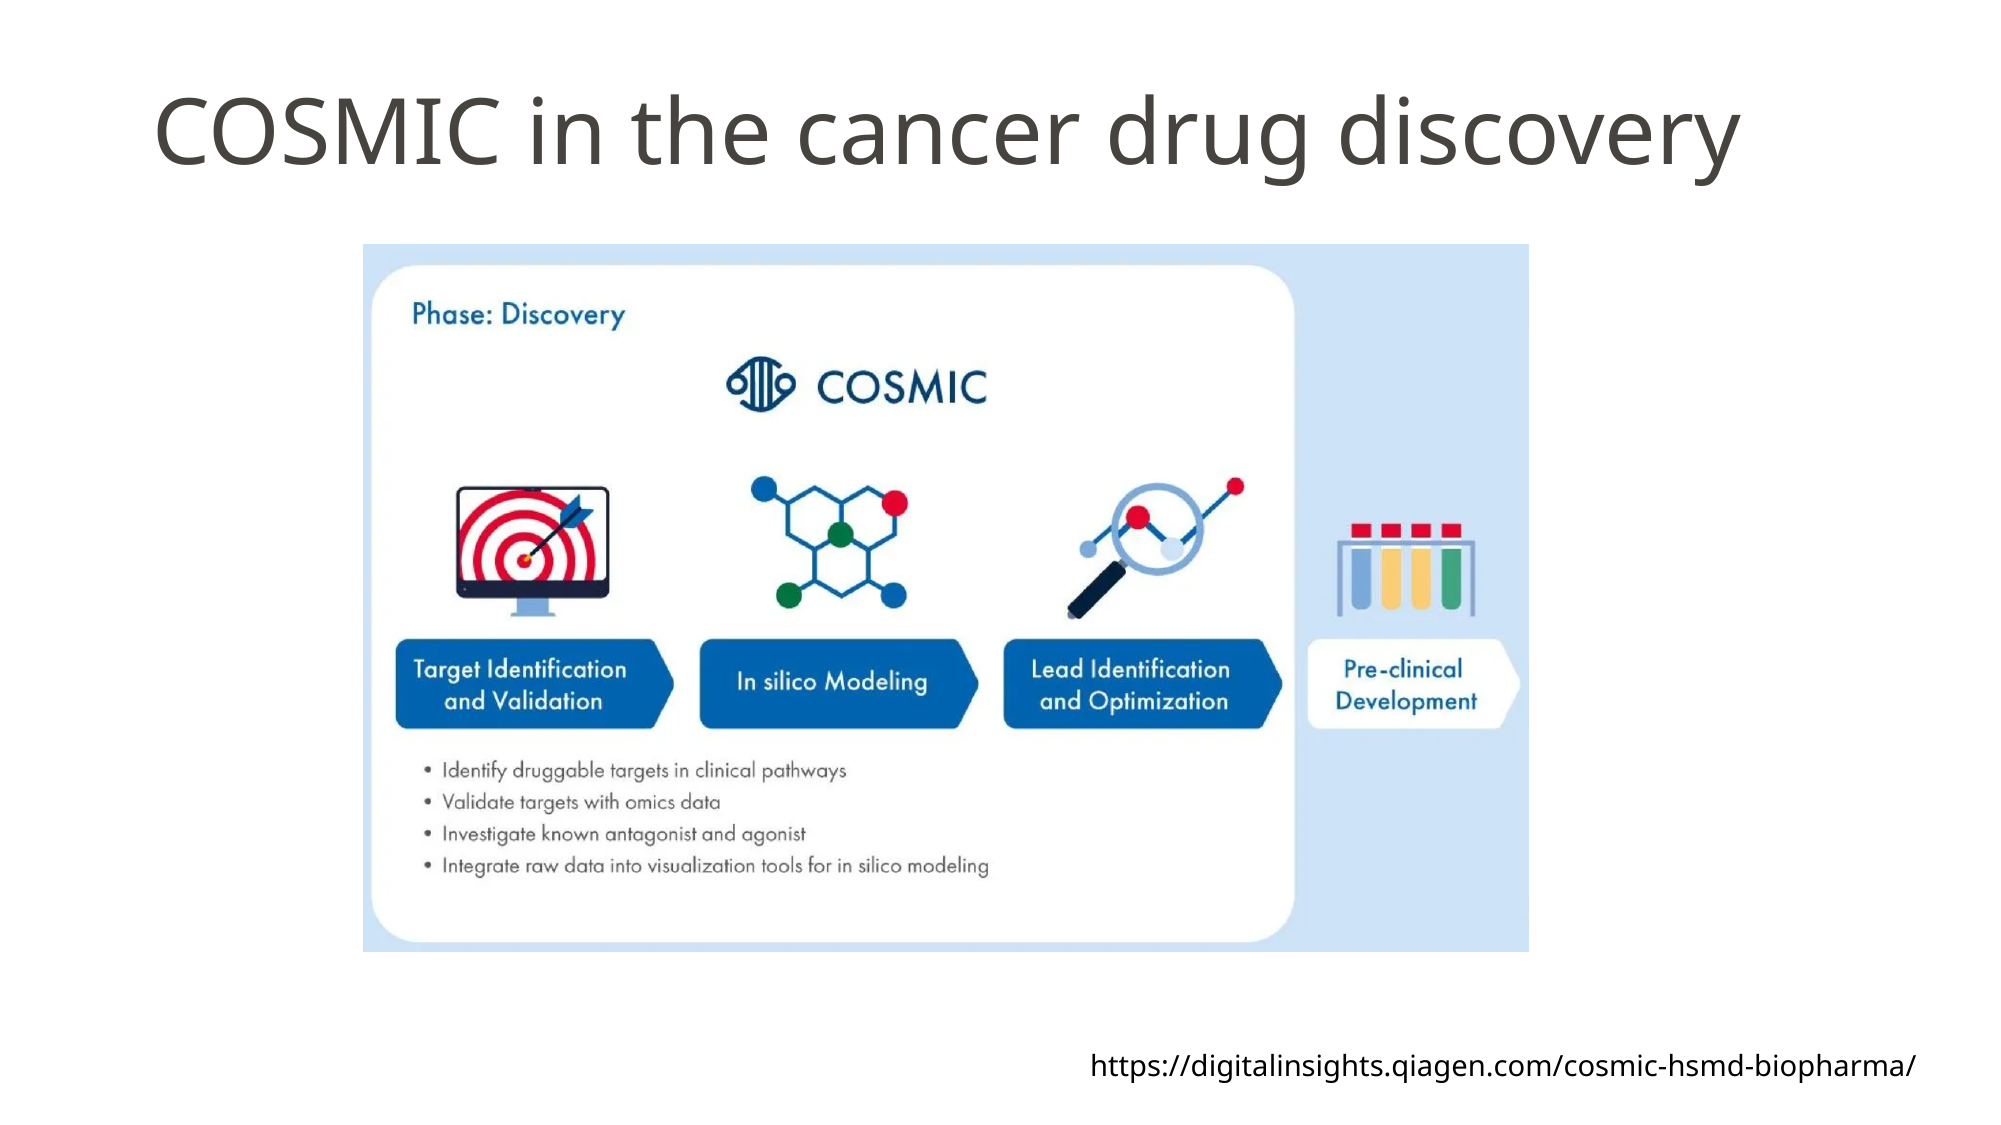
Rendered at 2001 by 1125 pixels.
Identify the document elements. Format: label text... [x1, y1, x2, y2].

text_box https://digitalinsights.qiagen.com/cosmic-hsmd-biopharma/ [720, 1039, 1932, 1090]
picture [363, 244, 1529, 952]
title COSMIC in the cancer drug discovery [137, 59, 1863, 211]
